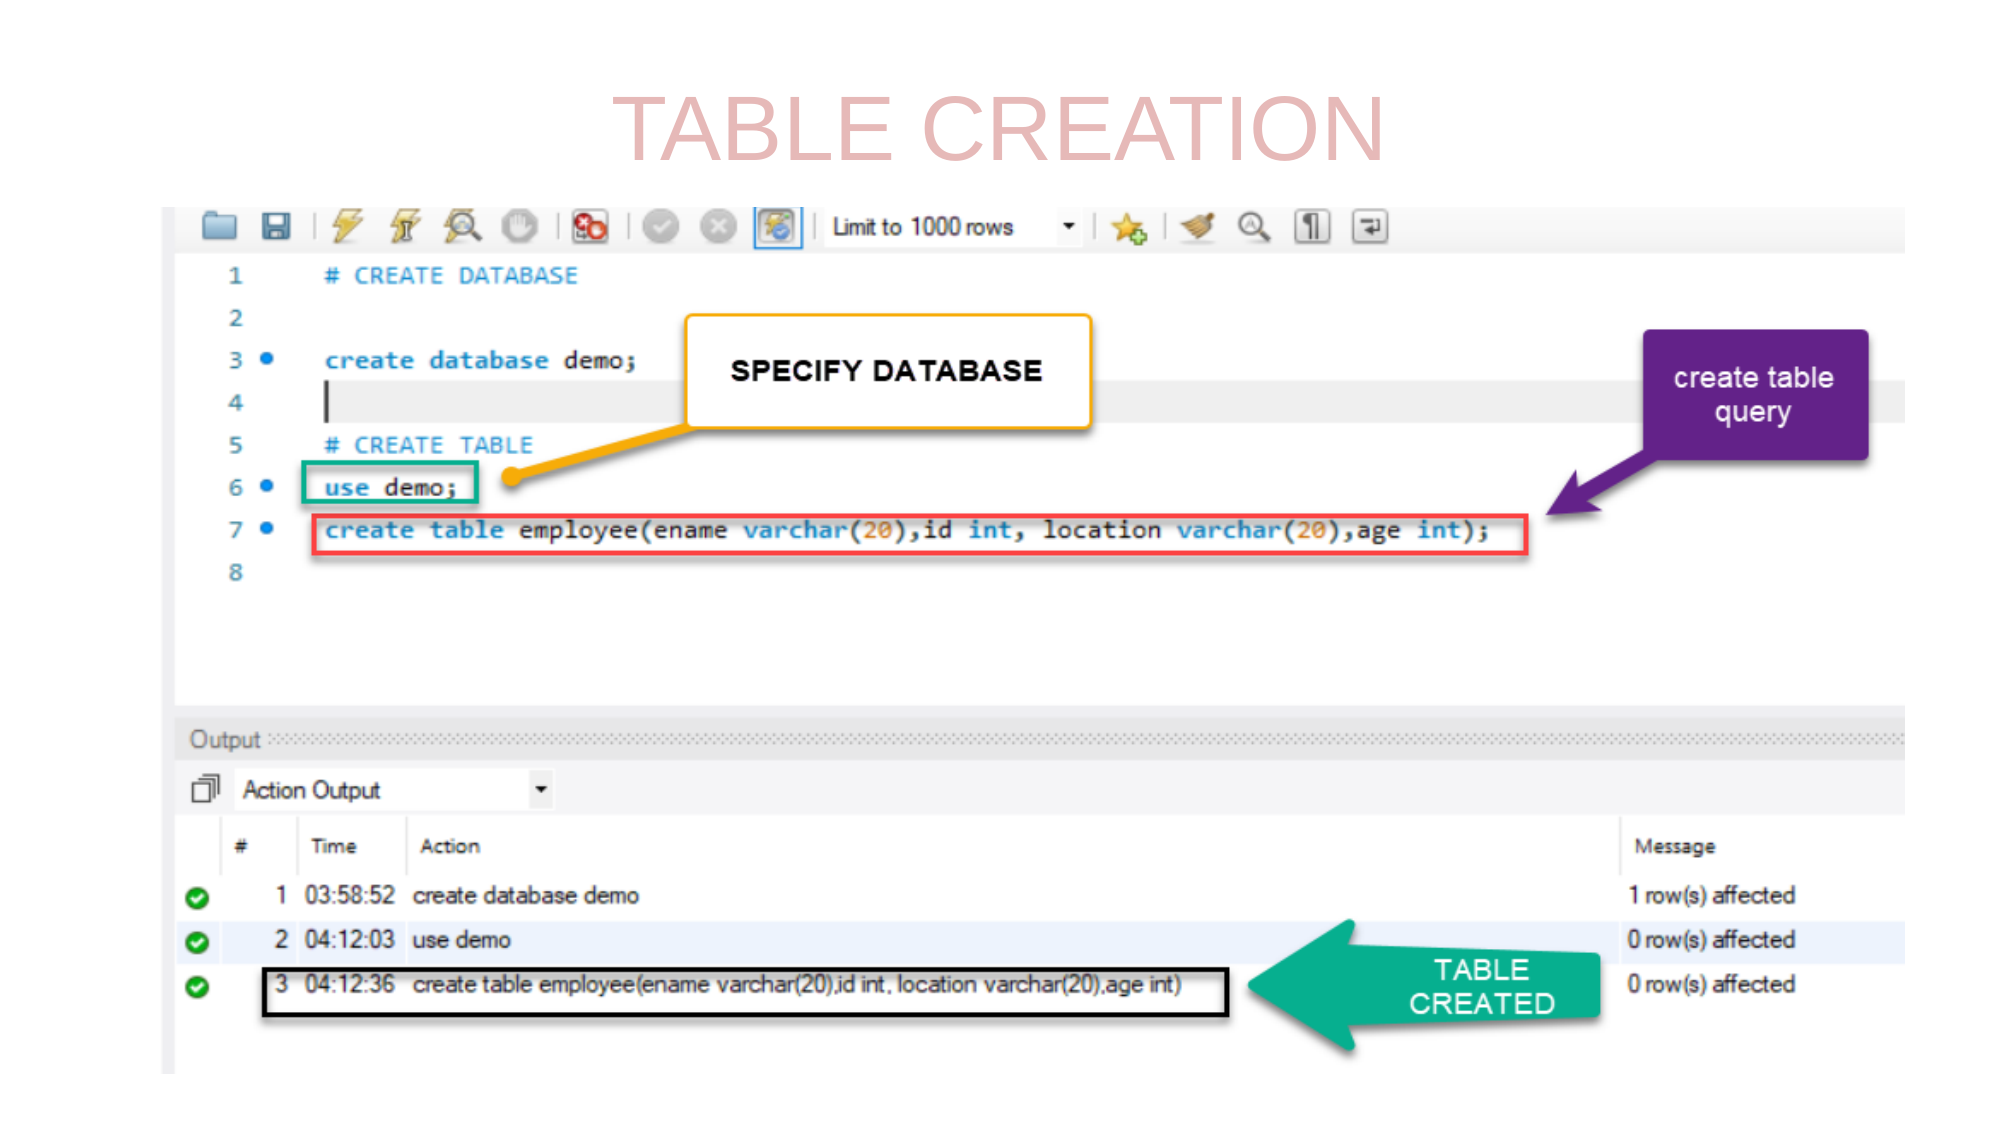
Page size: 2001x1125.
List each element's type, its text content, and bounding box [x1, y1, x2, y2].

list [158, 207, 1905, 1074]
title TABLE CREATION [137, 21, 1863, 226]
